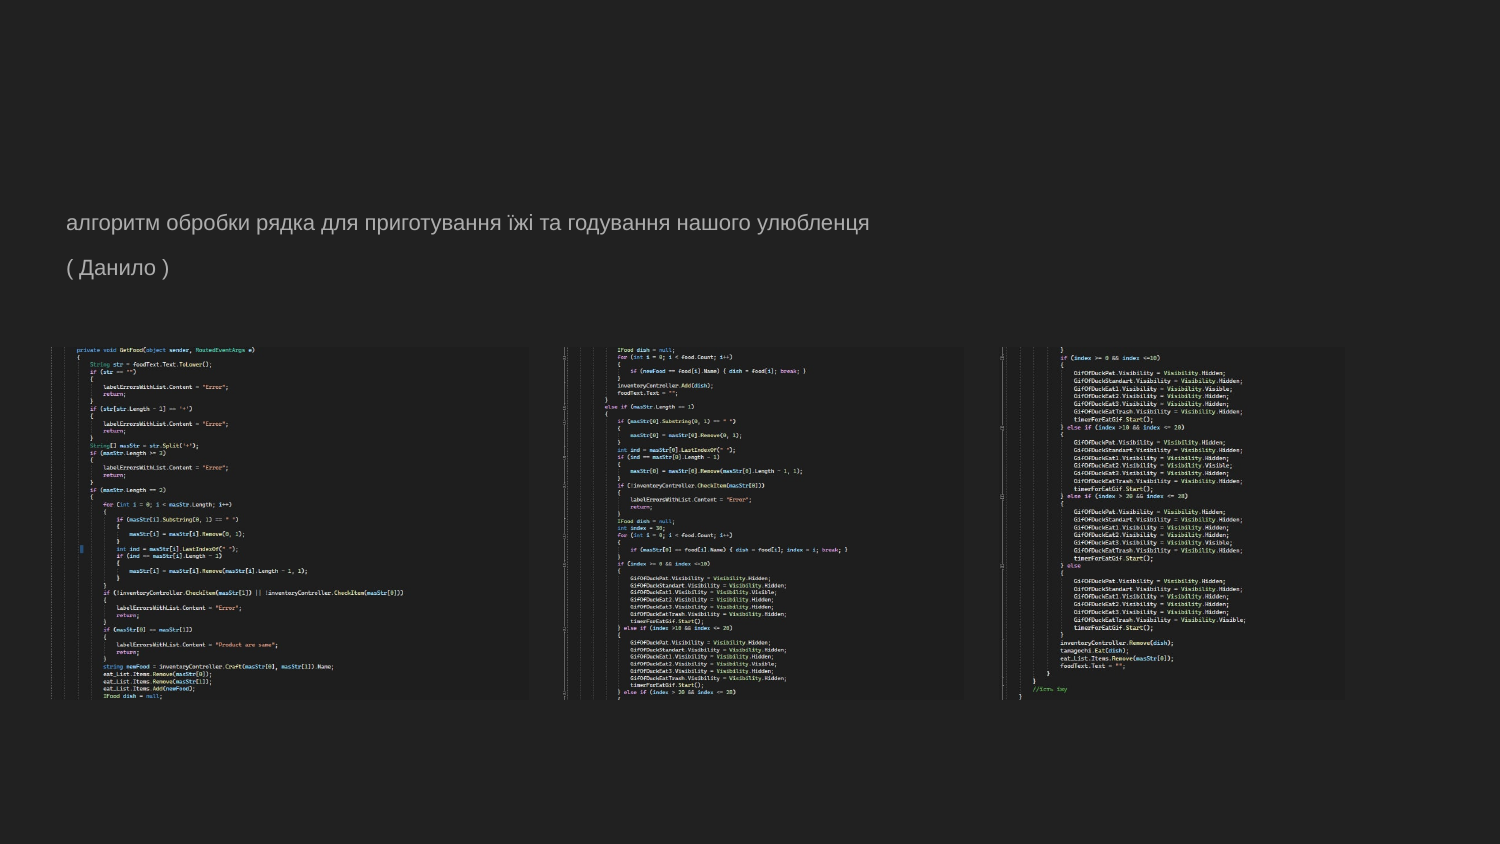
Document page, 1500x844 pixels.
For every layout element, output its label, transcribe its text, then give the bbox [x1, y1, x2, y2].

list алгоритм обробки рядка для приготування їжі та годування нашого улюбленця ( Данило ) [51, 189, 1449, 296]
picture [50, 347, 529, 701]
picture [563, 347, 965, 701]
picture [998, 347, 1346, 701]
